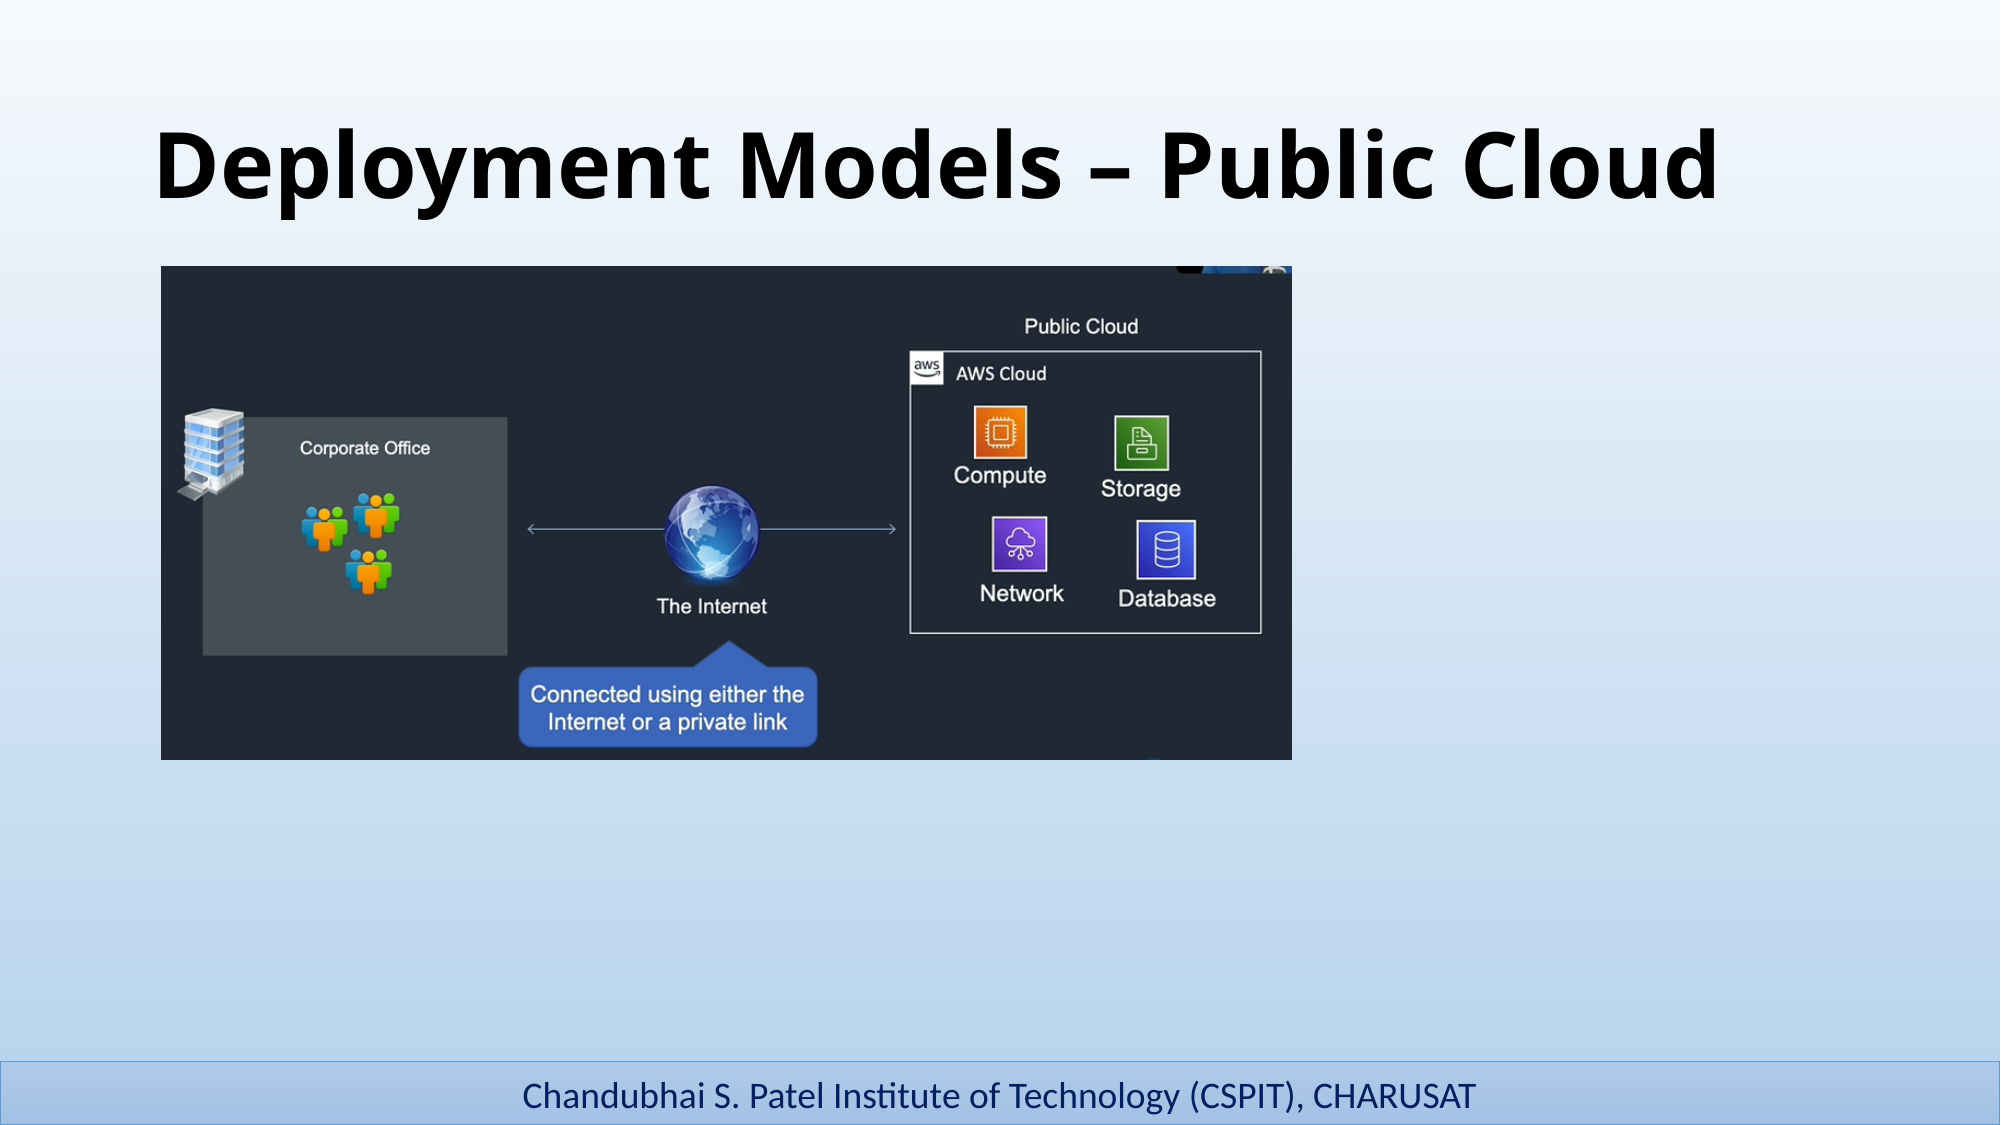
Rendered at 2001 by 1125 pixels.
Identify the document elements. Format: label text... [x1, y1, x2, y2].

slide_number 27 [1412, 1042, 1863, 1103]
title Deployment Models – Public Cloud [137, 59, 1863, 278]
picture [161, 266, 1292, 760]
